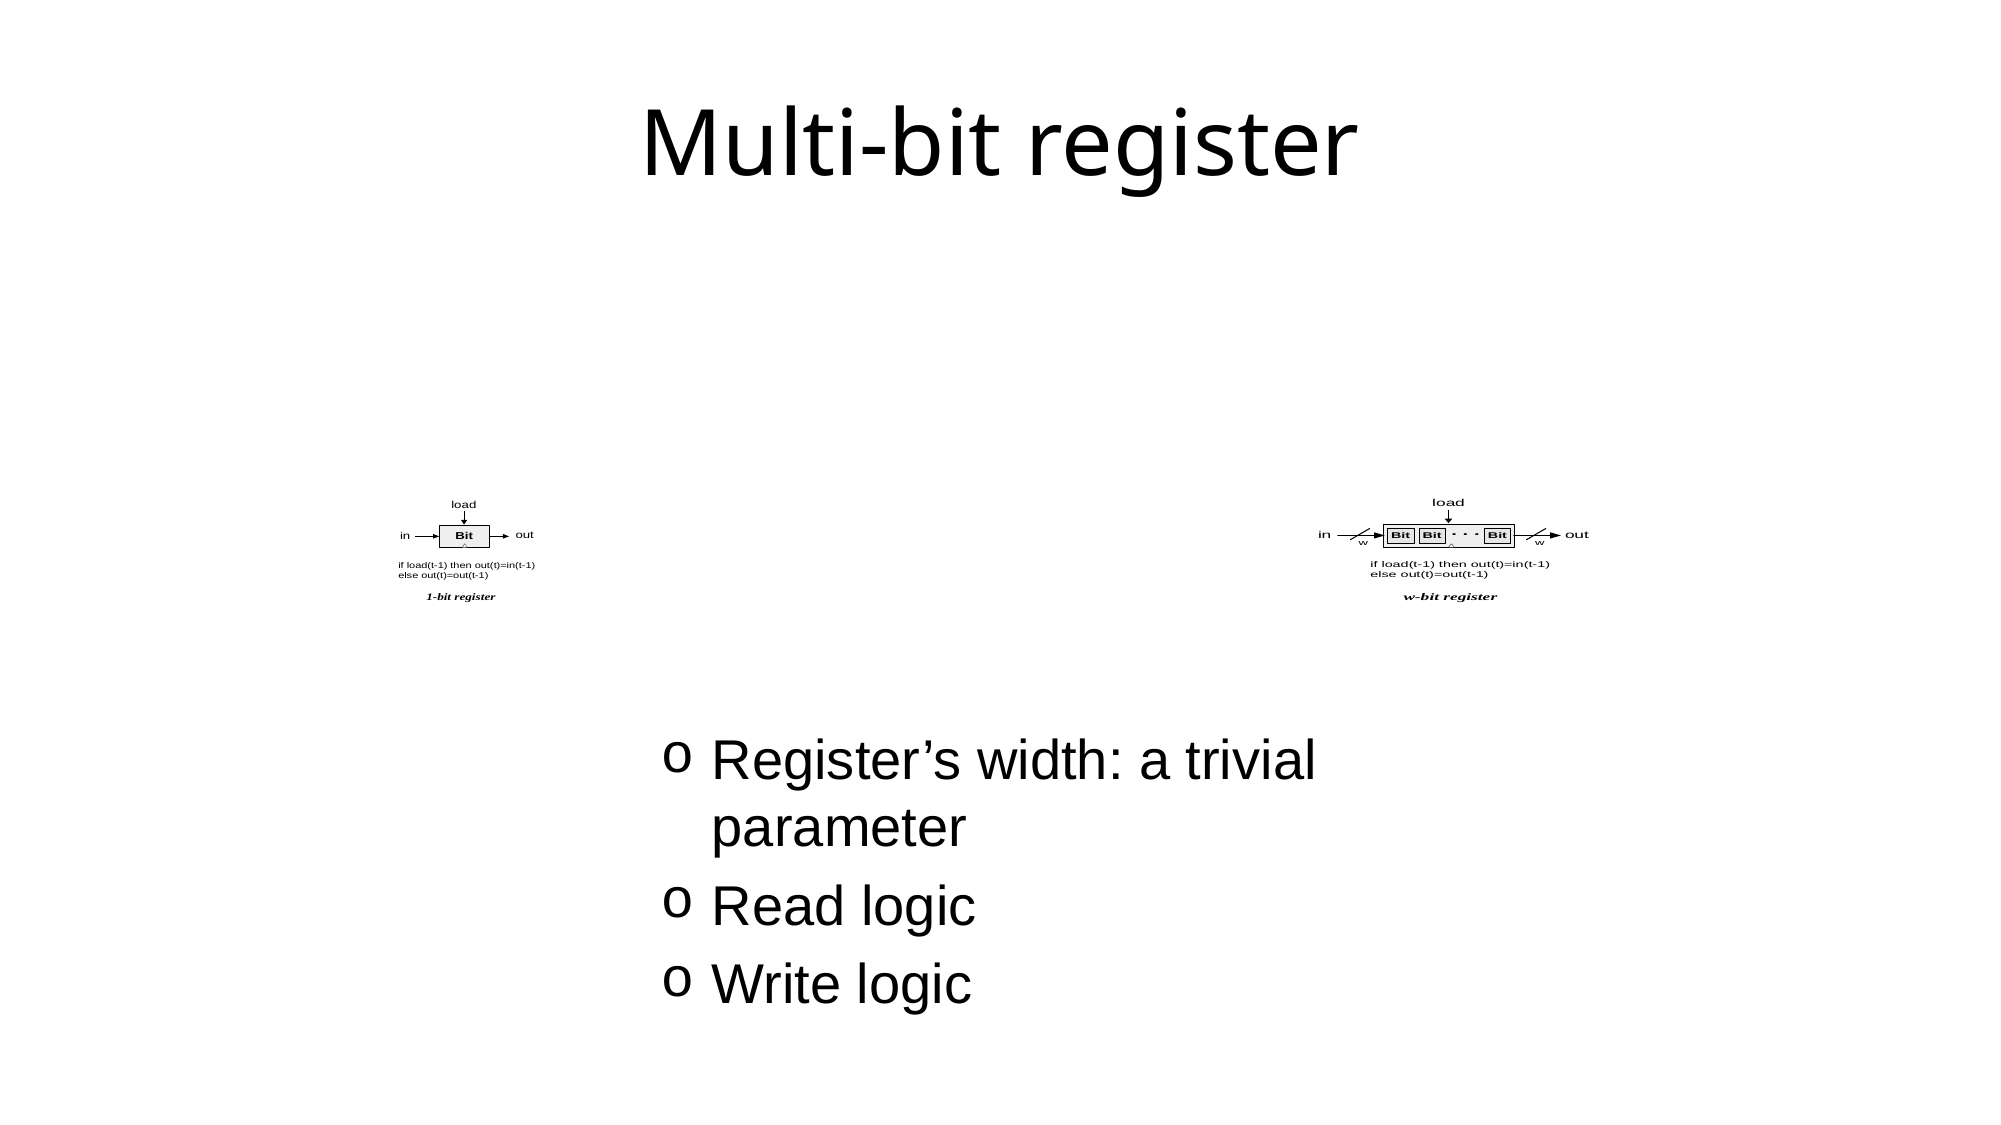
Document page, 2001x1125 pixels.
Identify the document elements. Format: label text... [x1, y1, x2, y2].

title Multi-bit register [99, 45, 1900, 233]
list Register’s width: a trivial parameter Read logic Write logic [645, 716, 1595, 1023]
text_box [325, 199, 851, 645]
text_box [962, 199, 1650, 645]
